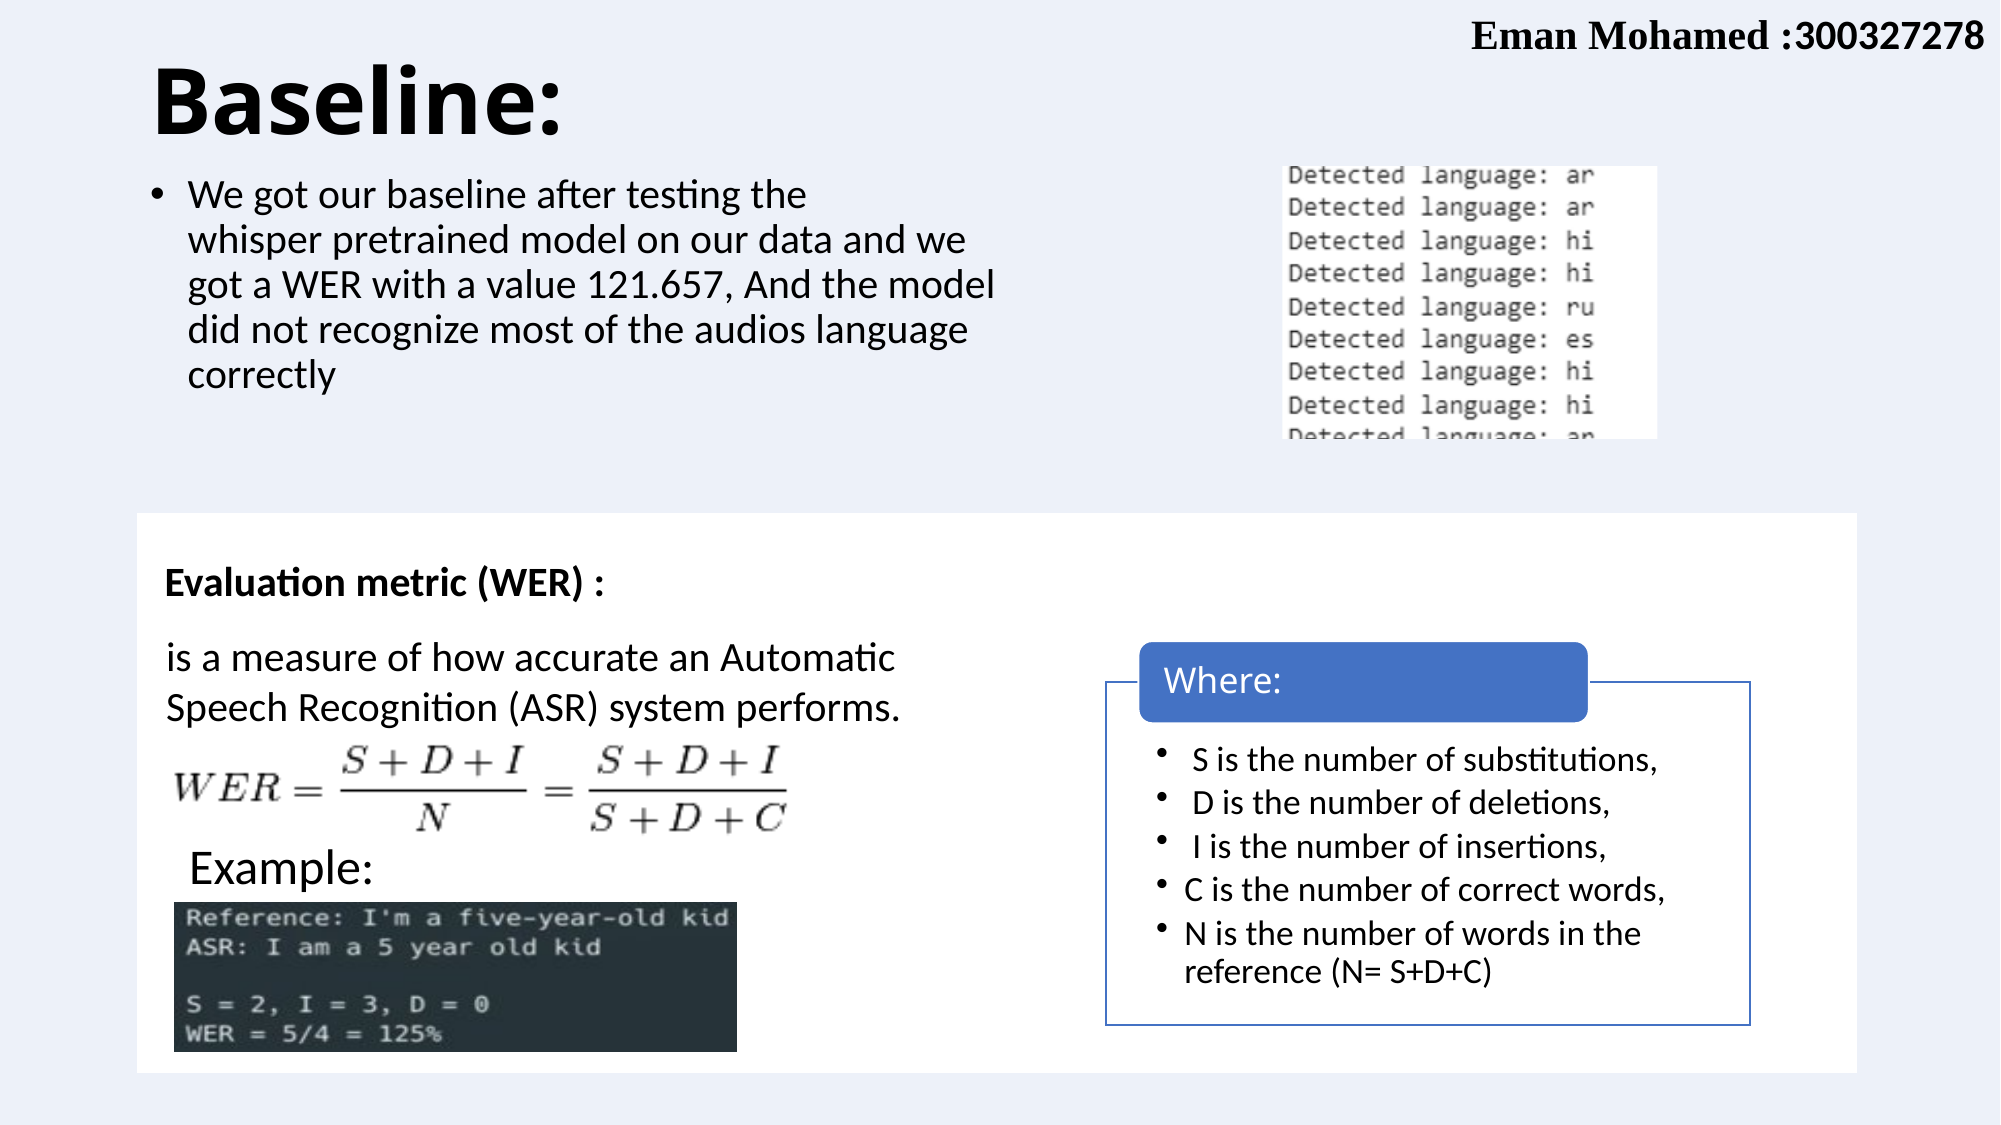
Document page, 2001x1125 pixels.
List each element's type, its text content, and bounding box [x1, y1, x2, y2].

text_box Evaluation metric (WER) : [149, 534, 816, 612]
picture [174, 902, 737, 1052]
list We got our baseline after testing the whisper pretrained model on our data and we got a WER with a value 121.657, And the model did not recognize most of the audios language correctly [135, 165, 1027, 415]
text_box is a measure of how accurate an Automatic Speech Recognition (ASR) system performs. [151, 622, 1001, 738]
picture [1282, 166, 1658, 439]
picture [164, 700, 801, 857]
title Baseline: [135, 43, 1863, 167]
text_box Example: [174, 857, 439, 902]
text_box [1106, 633, 1750, 1033]
text_box [135, 511, 1859, 1075]
text_box Eman Mohamed :300327278 [1445, 0, 2000, 66]
